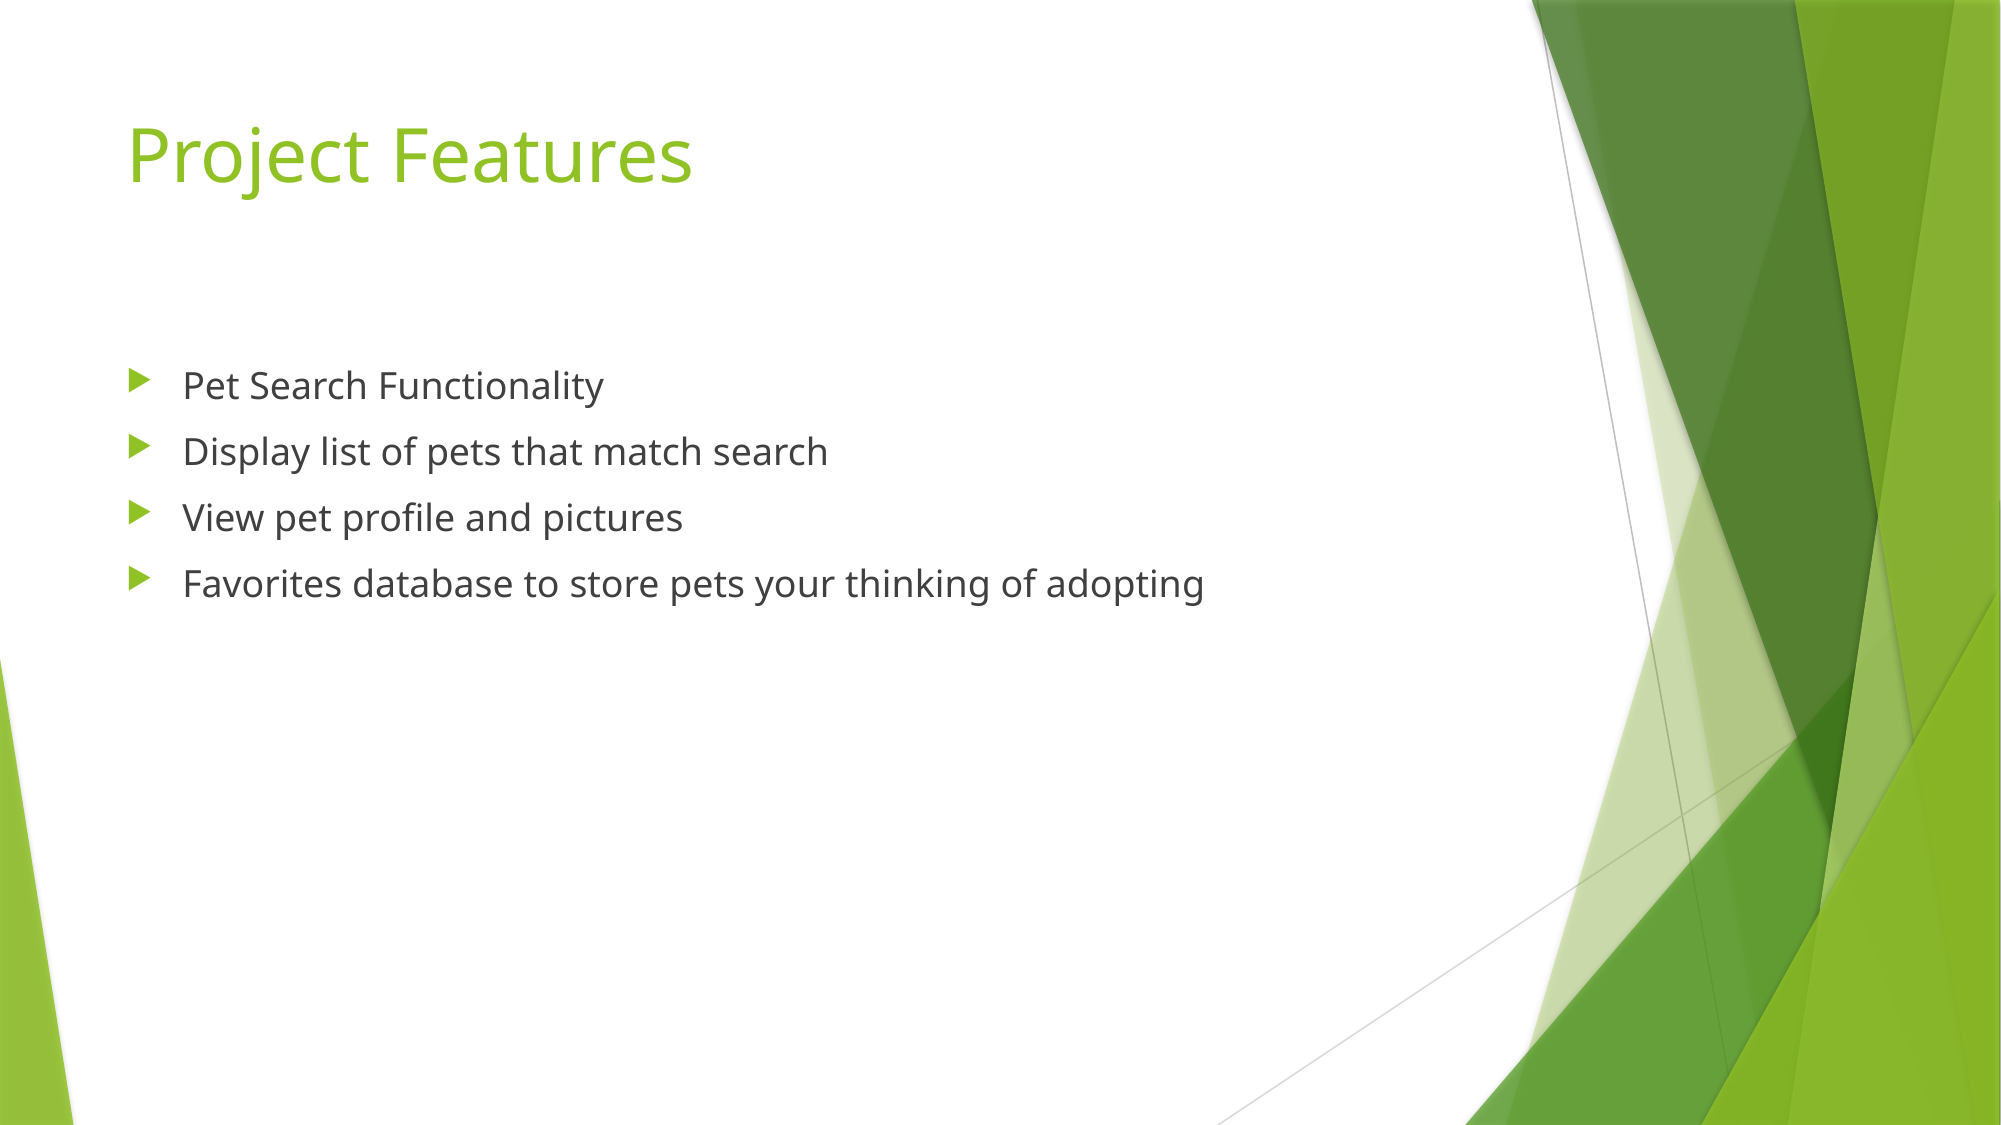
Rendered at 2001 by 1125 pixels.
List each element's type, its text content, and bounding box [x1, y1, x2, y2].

title Project Features [111, 99, 1522, 317]
list Pet Search Functionality Display list of pets that match search View pet profile and pictures Favorites database to store pets your thinking of adopting [111, 354, 1522, 992]
